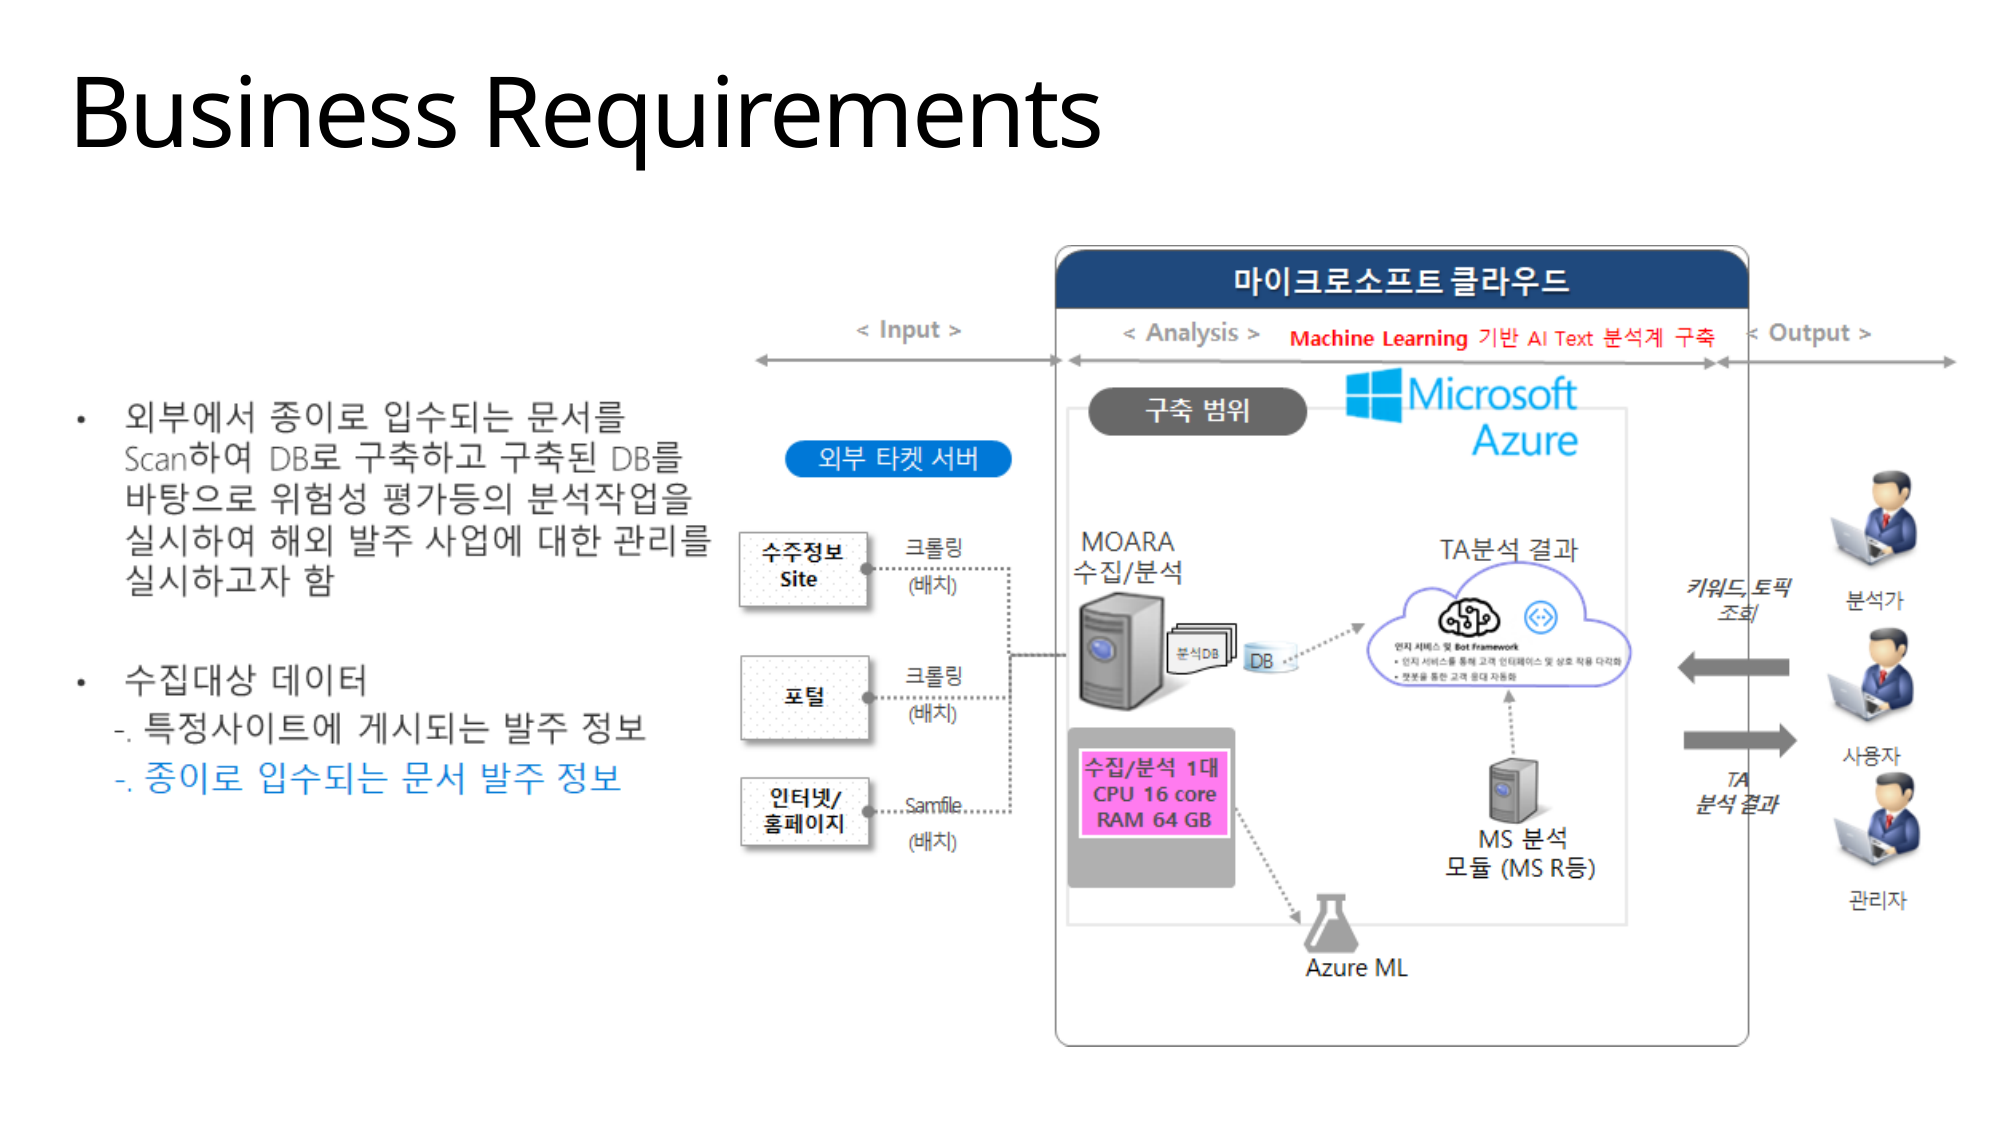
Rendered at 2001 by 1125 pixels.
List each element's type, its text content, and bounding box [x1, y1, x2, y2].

title Business Requirements [44, 47, 1957, 196]
picture [51, 244, 1971, 1047]
